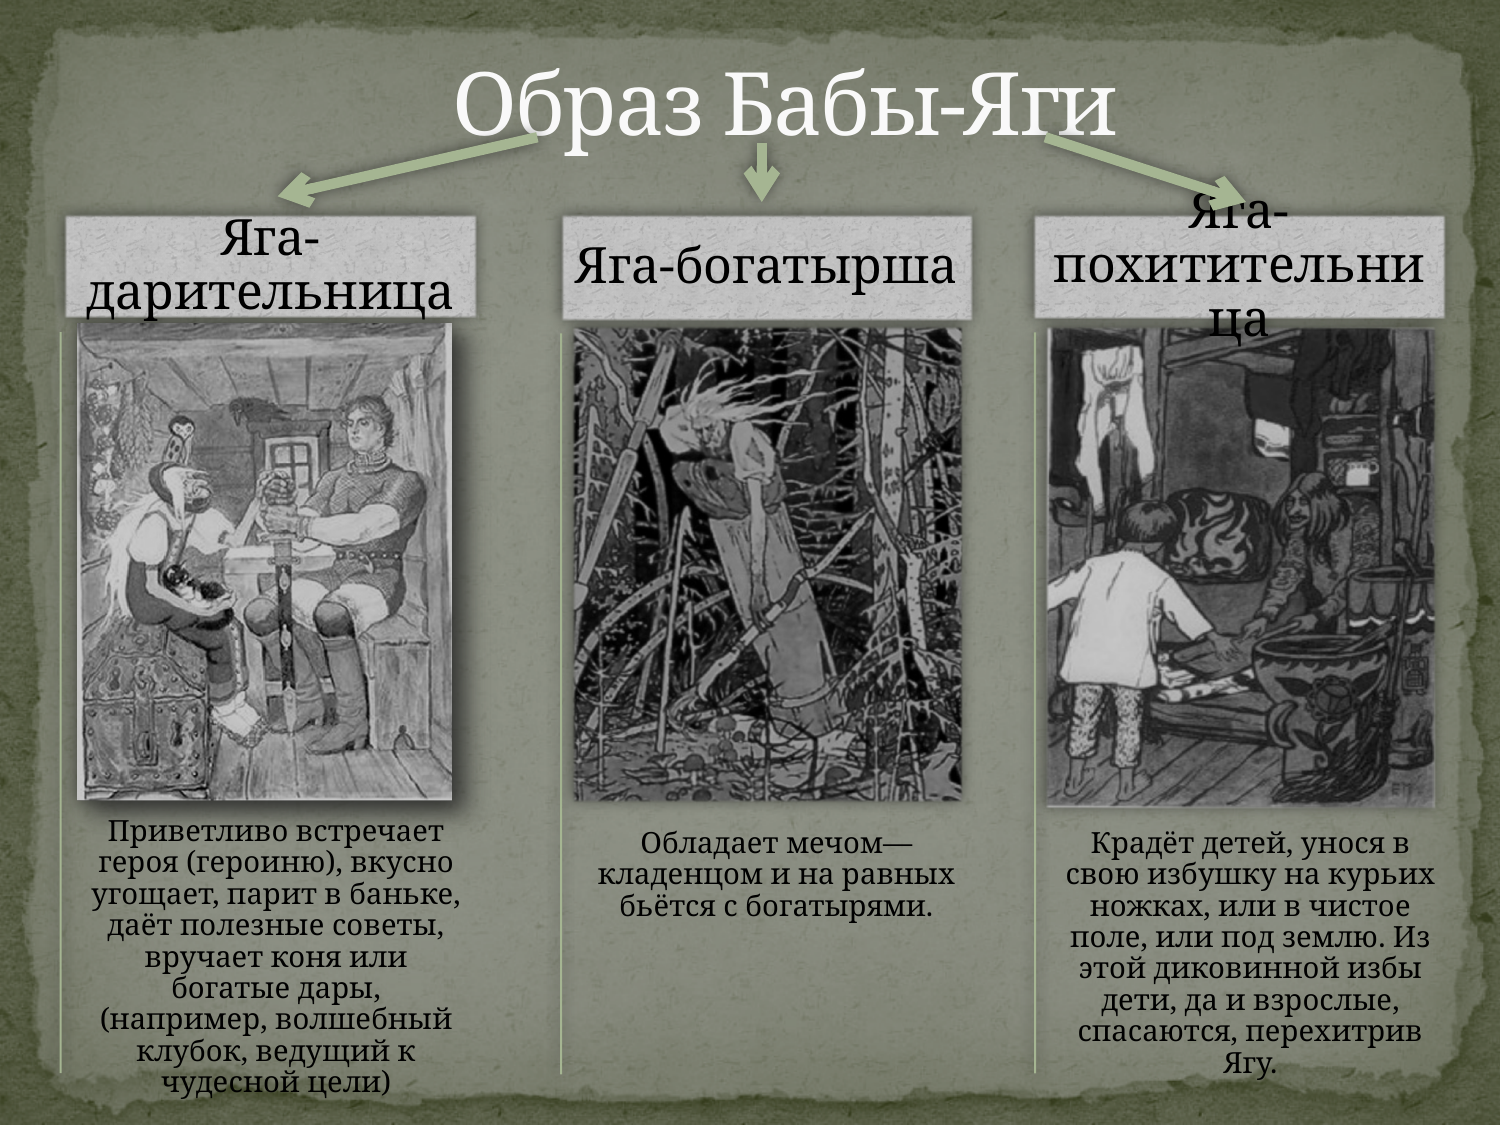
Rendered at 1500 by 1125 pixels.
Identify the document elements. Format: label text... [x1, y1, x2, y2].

title Образ Бабы-Яги [360, 30, 1211, 161]
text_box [1047, 139, 1245, 201]
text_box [279, 139, 536, 195]
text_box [57, 200, 1445, 1115]
